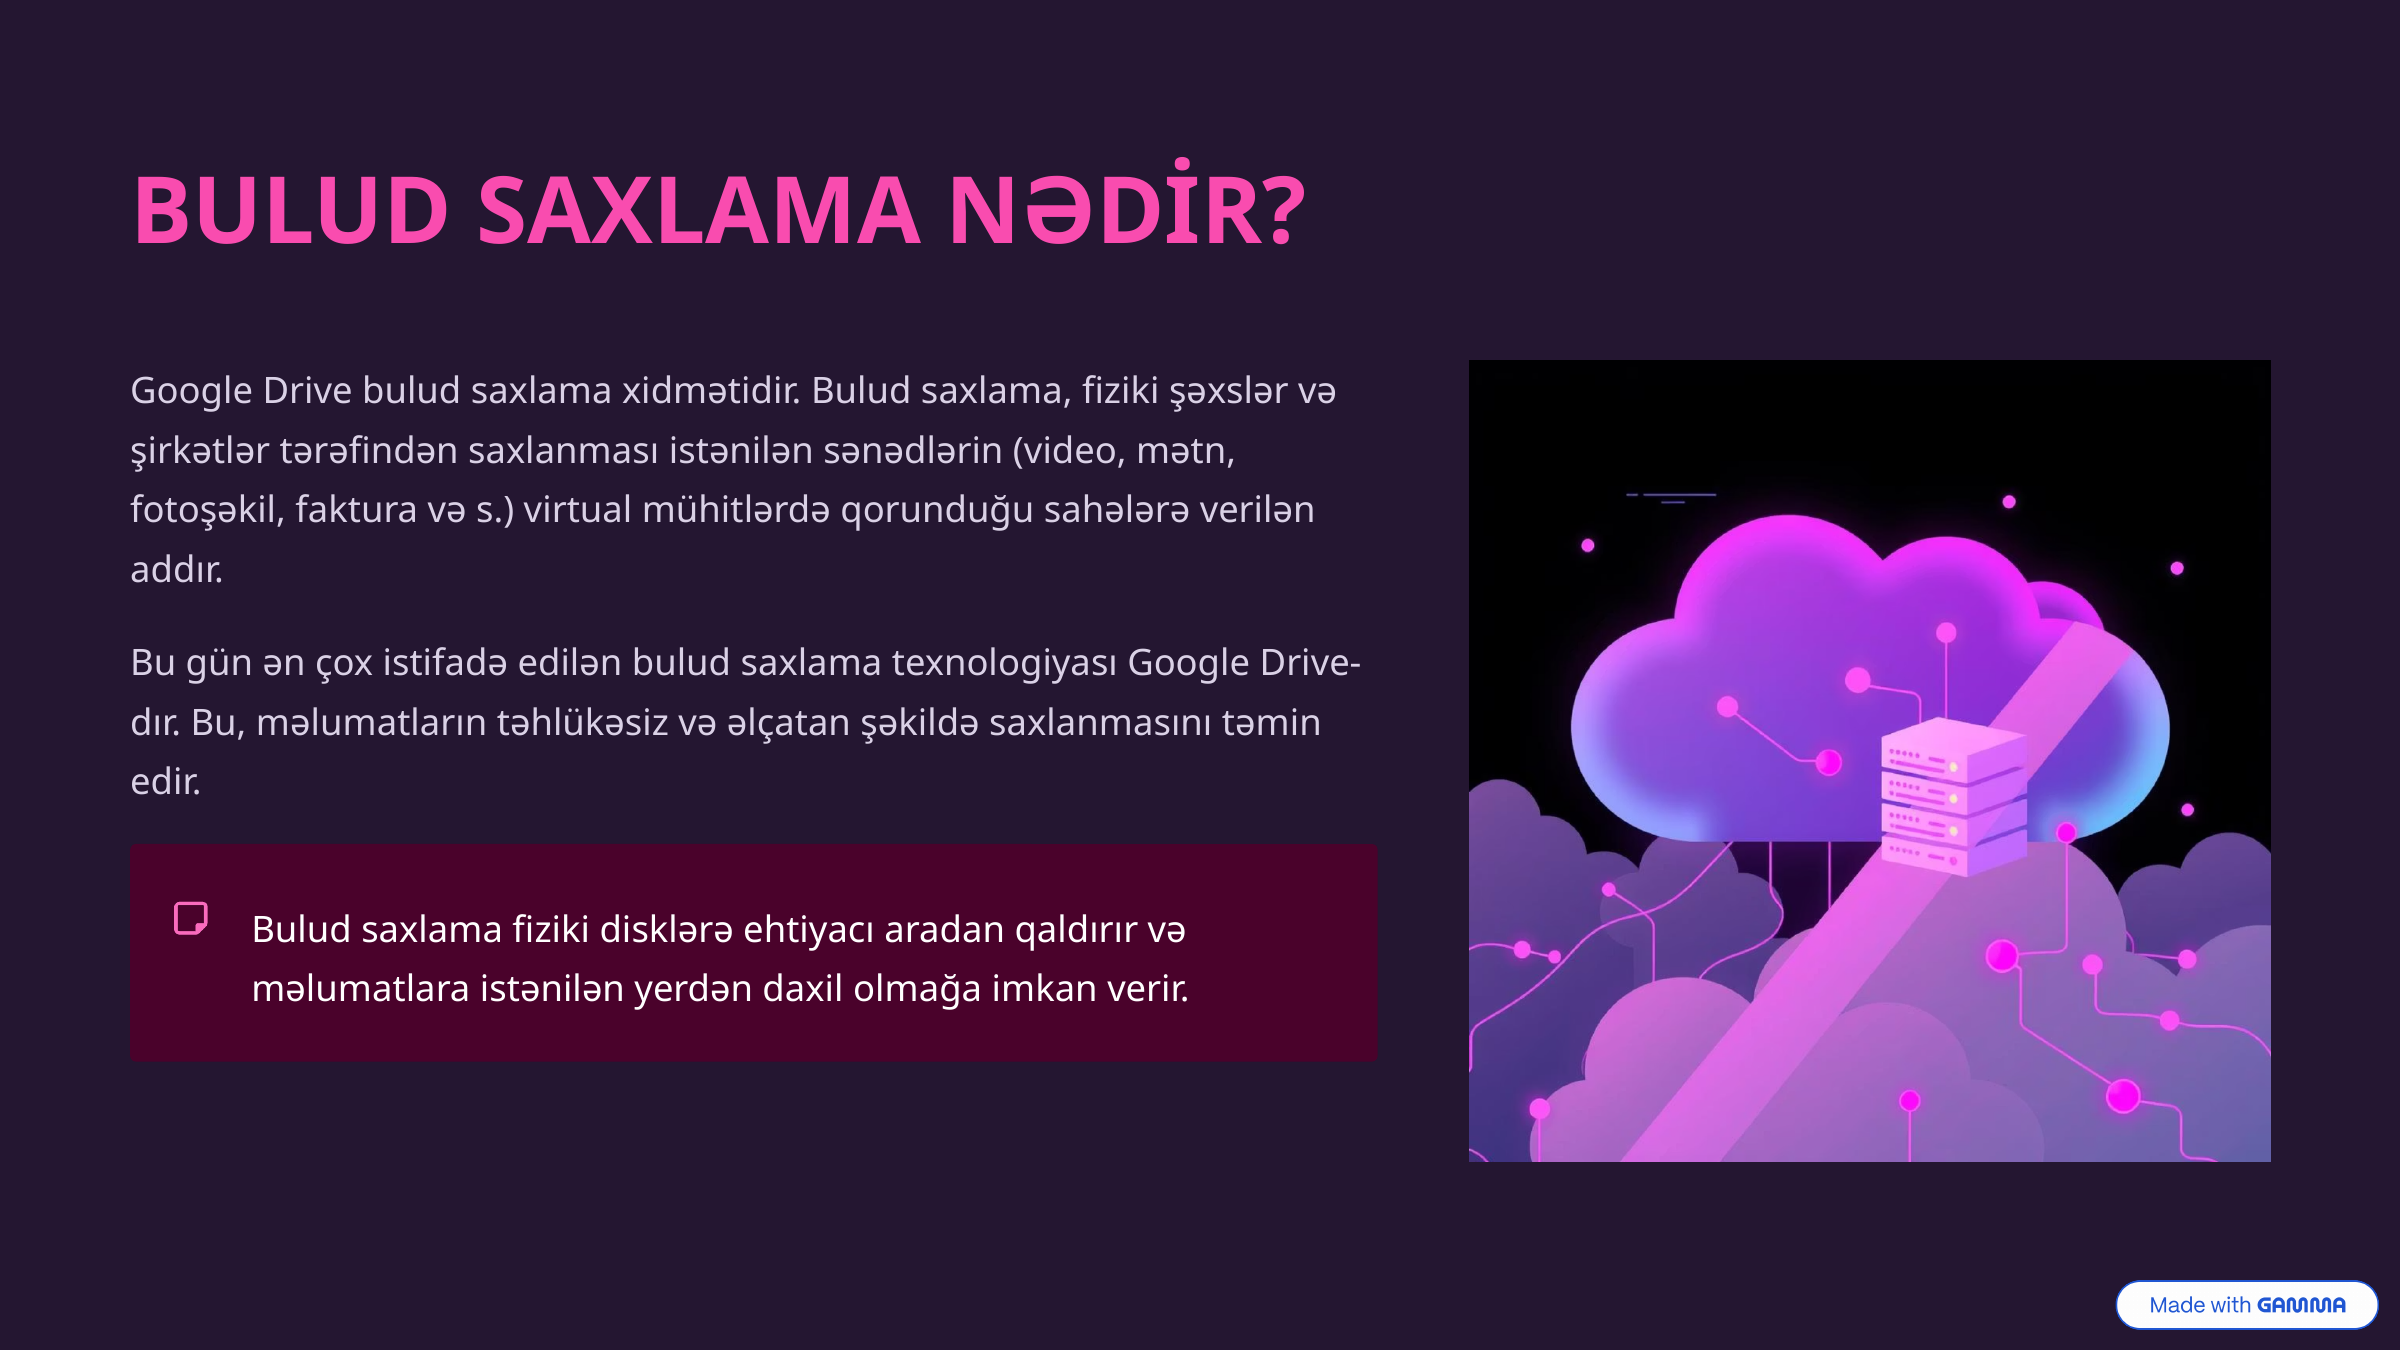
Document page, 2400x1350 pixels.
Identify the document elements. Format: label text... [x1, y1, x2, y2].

text_box [130, 843, 1378, 1062]
text_box BULUD SAXLAMA NƏDİR? [130, 146, 1061, 263]
picture [167, 899, 214, 937]
text_box Bulud saxlama fiziki disklərə ehtiyacı aradan qaldırır və məlumatlara istənilən yerdən daxil olmağa imkan verir. [251, 890, 1341, 1010]
text_box Bu gün ən çox istifadə edilən bulud saxlama texnologiyası Google Drive-dır. Bu, məlumatların təhlükəsiz və əlçatan şəkildə saxlanmasını təmin edir. [130, 623, 1378, 803]
picture [2106, 1271, 2389, 1339]
text_box Google Drive bulud saxlama xidmətidir. Bulud saxlama, fiziki şəxslər və şirkətlər tərəfindən saxlanması istənilən sənədlərin (video, mətn, fotoşəkil, faktura və s.) virtual mühitlərdə qorunduğu sahələrə verilən addır. [130, 351, 1378, 590]
picture [1469, 360, 2271, 1162]
